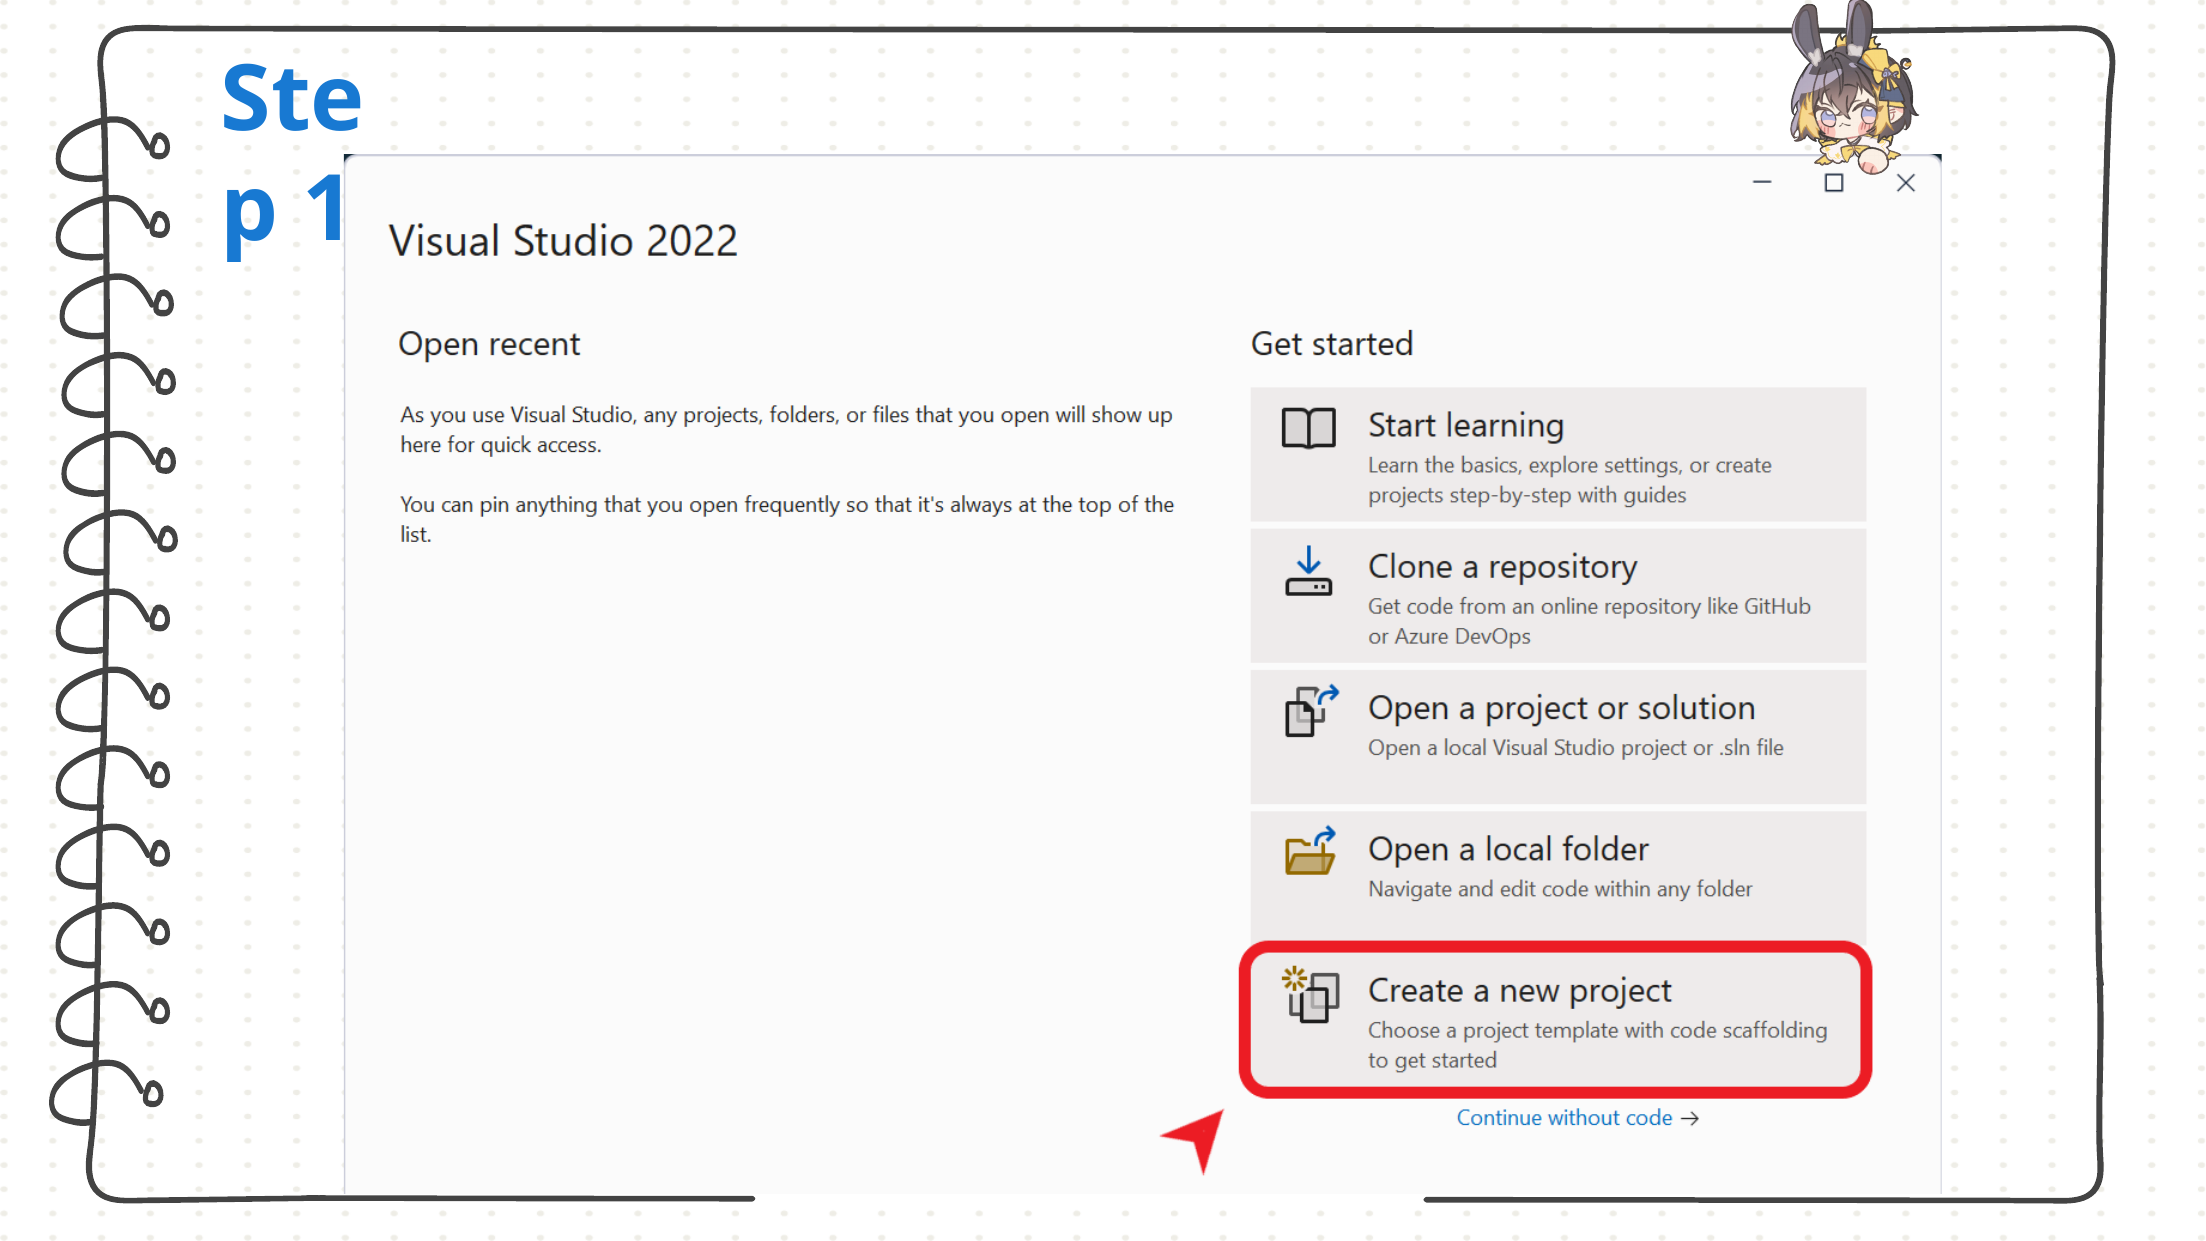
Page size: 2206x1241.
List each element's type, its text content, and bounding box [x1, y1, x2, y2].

picture [0, 0, 2206, 1241]
title Step 1 [205, 23, 419, 171]
